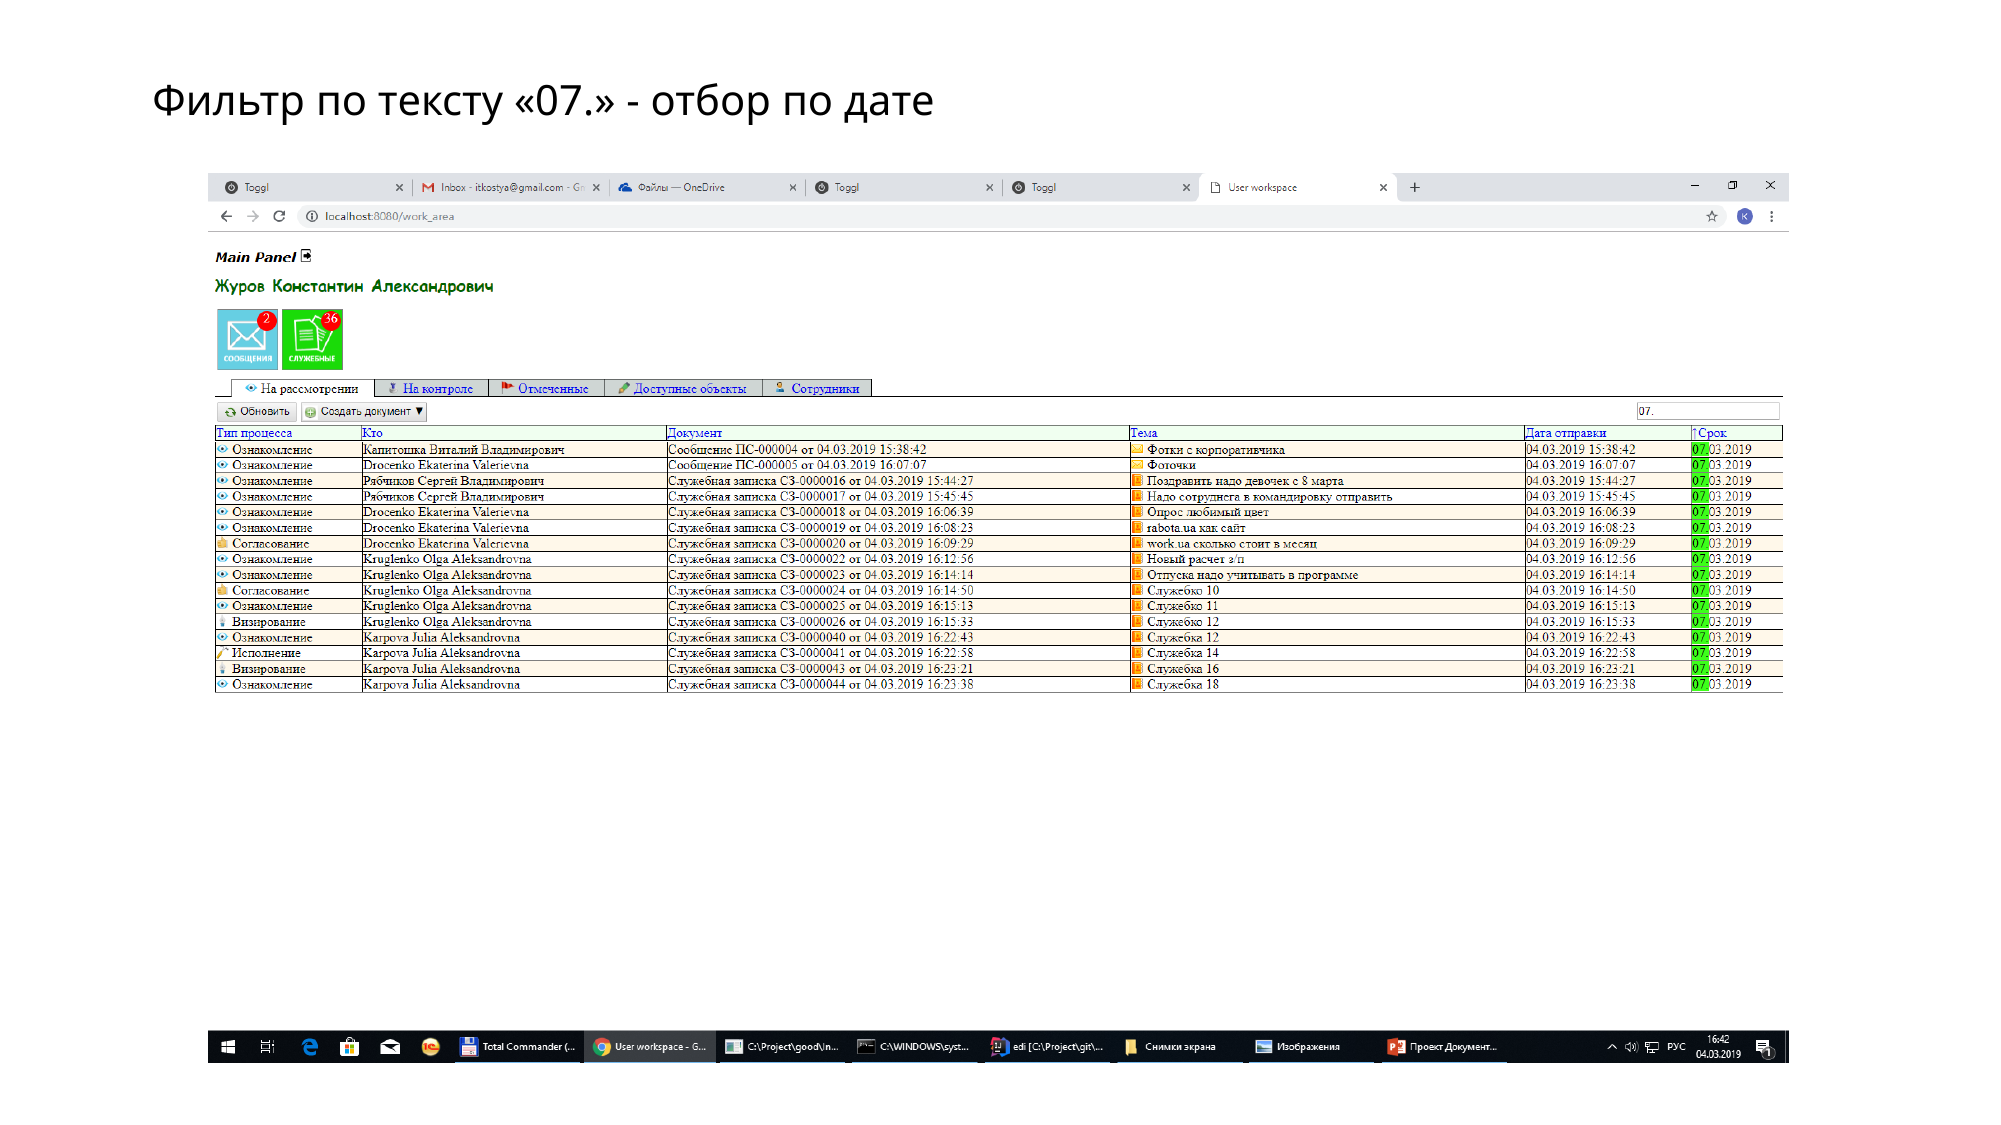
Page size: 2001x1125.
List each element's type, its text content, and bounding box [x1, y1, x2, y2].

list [208, 174, 1789, 1063]
title Фильтр по тексту «07.» - отбор по дате [137, 59, 1863, 144]
